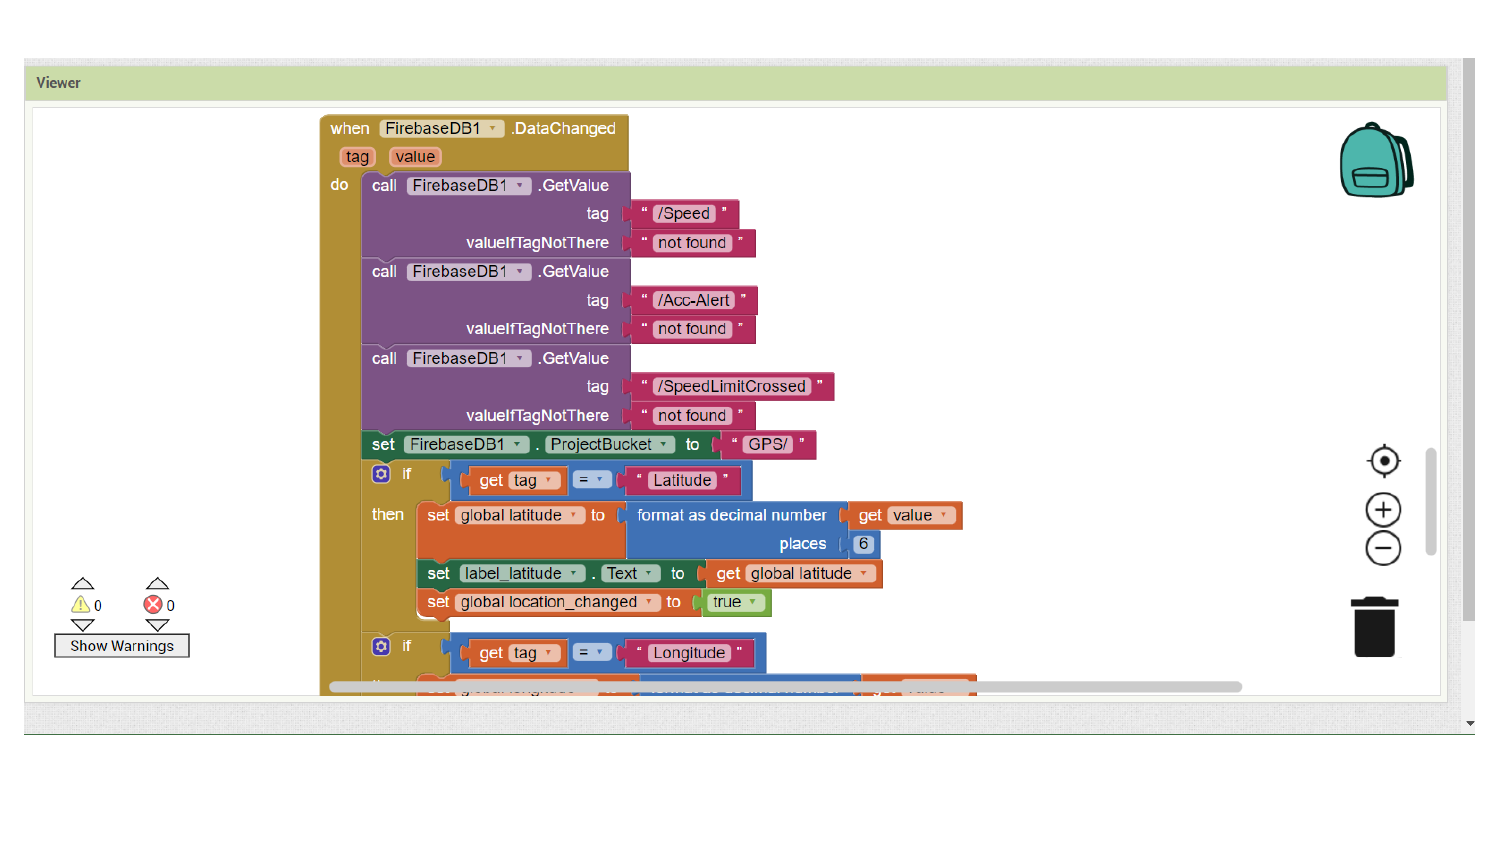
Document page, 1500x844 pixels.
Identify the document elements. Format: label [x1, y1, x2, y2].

picture [24, 58, 1476, 735]
